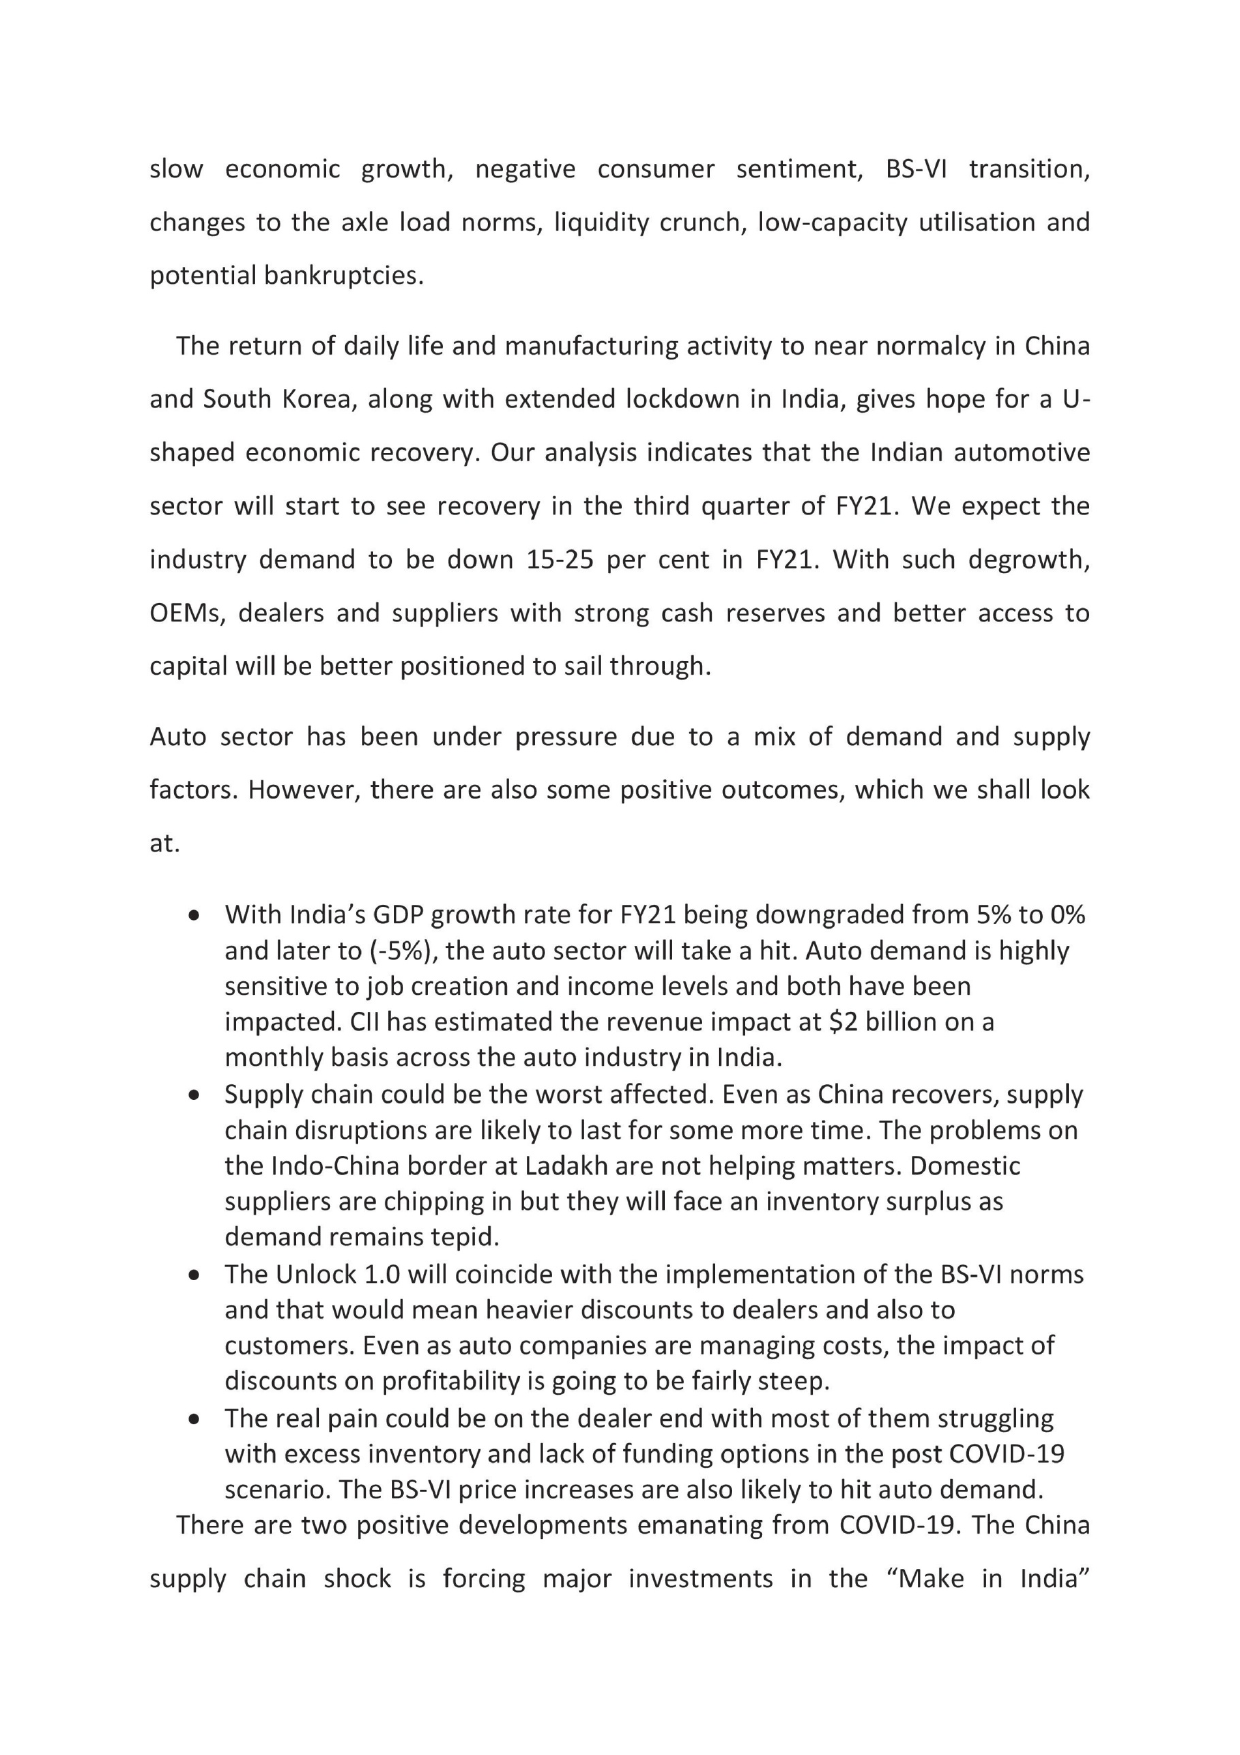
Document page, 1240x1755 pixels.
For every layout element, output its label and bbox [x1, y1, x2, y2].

text_box [0, 0, 1240, 1754]
